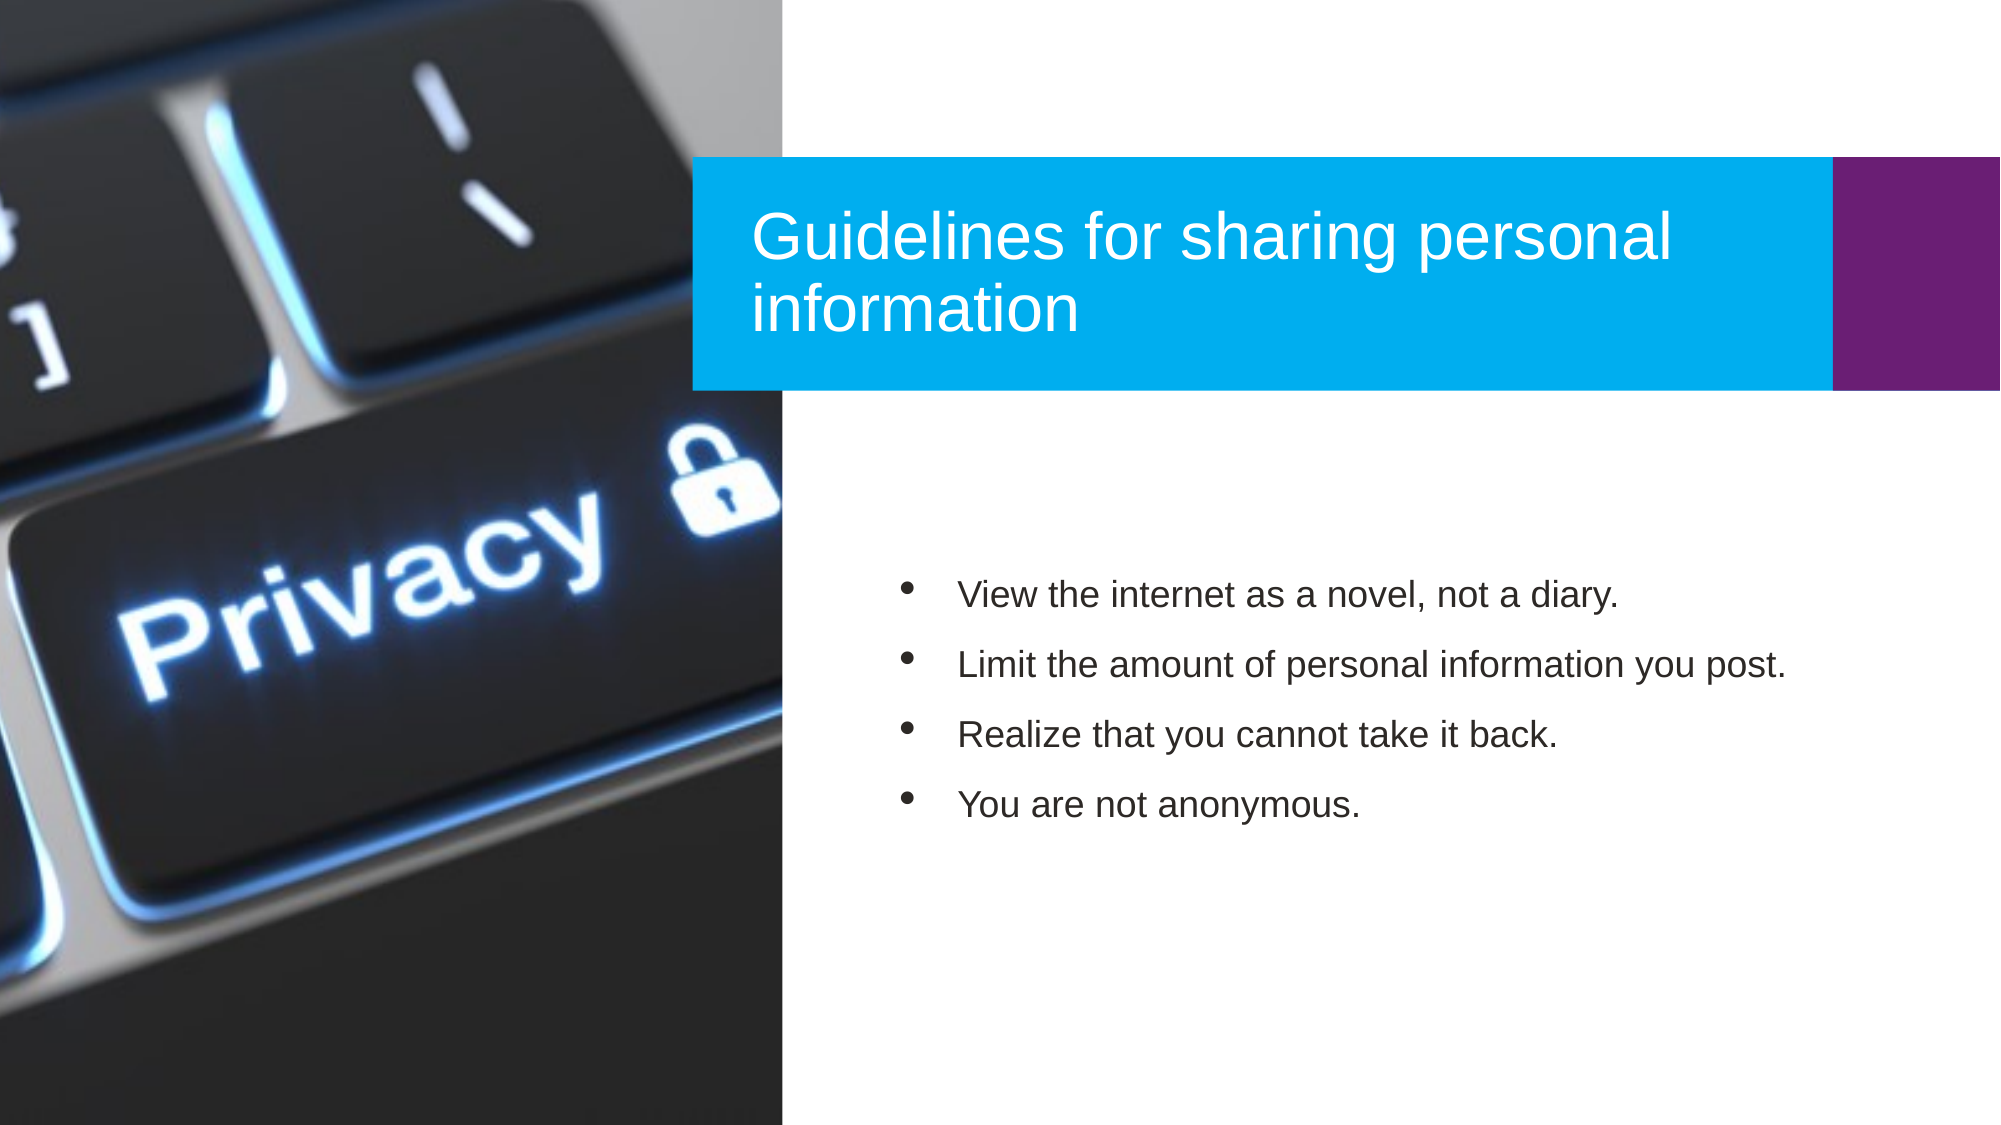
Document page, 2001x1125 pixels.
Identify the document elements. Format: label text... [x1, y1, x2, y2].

text_box [1832, 156, 2000, 392]
text_box Guidelines for sharing personal information [692, 157, 1832, 391]
text_box View the internet as a novel, not a diary. Limit the amount of personal information you post. Realize that you cannot take it back. You are not anonymous. [886, 424, 1830, 970]
text_box [0, 0, 783, 1125]
